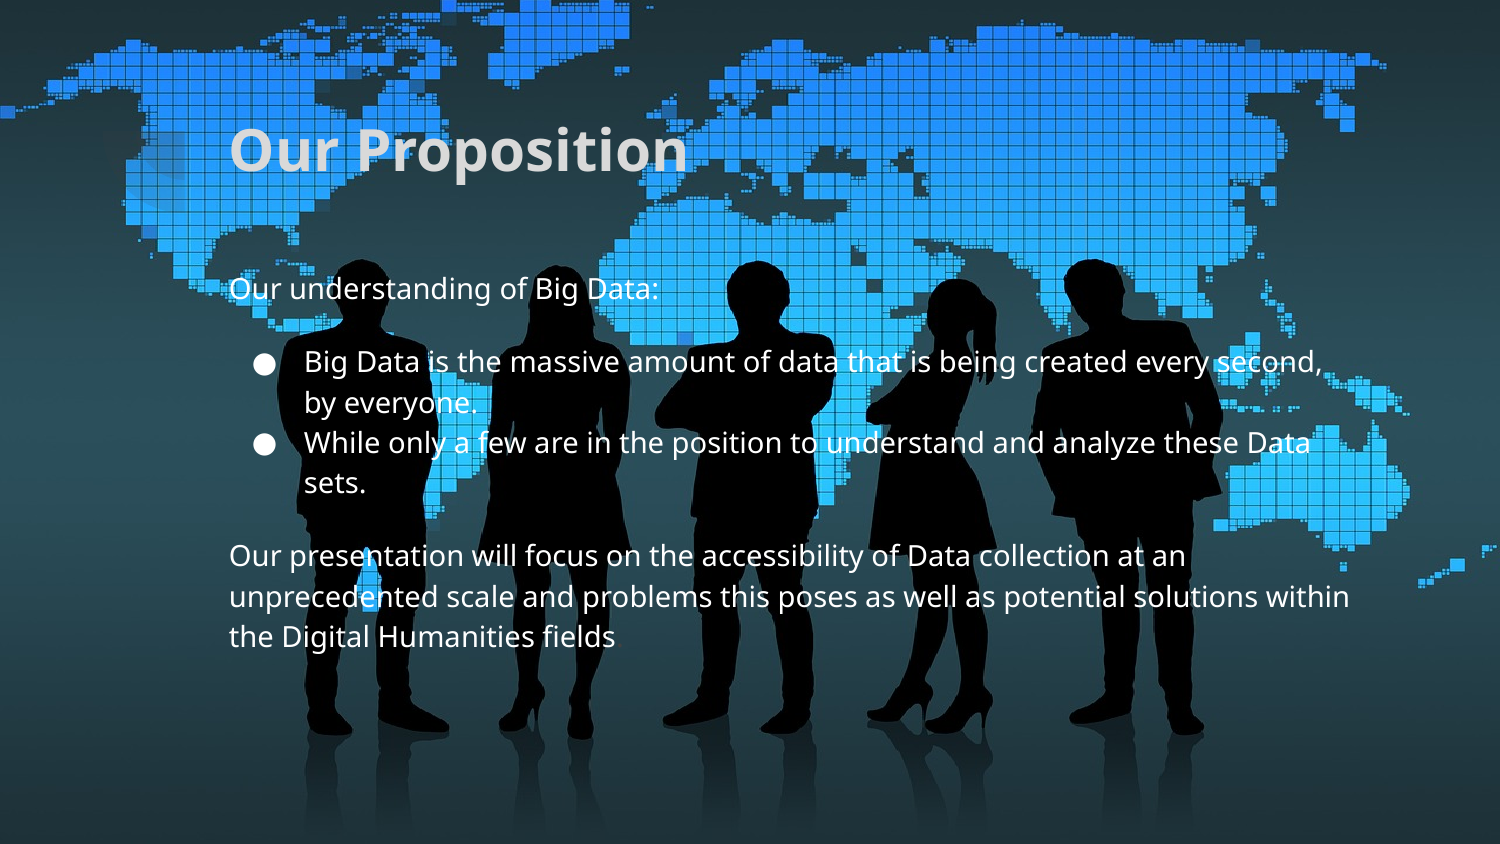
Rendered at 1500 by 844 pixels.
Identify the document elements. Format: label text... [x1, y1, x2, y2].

title Our Proposition [213, 98, 1368, 250]
picture [0, 0, 1500, 844]
list Our understanding of Big Data: Big Data is the massive amount of data that is being created every second, by everyone. While only a few are in the position to understand and analyze these Data sets. Our presentation will focus on the accessibility of Data collection at an unprecedented scale and problems this poses as well as potential solutions within the Digital Humanities fields. [213, 250, 1368, 667]
